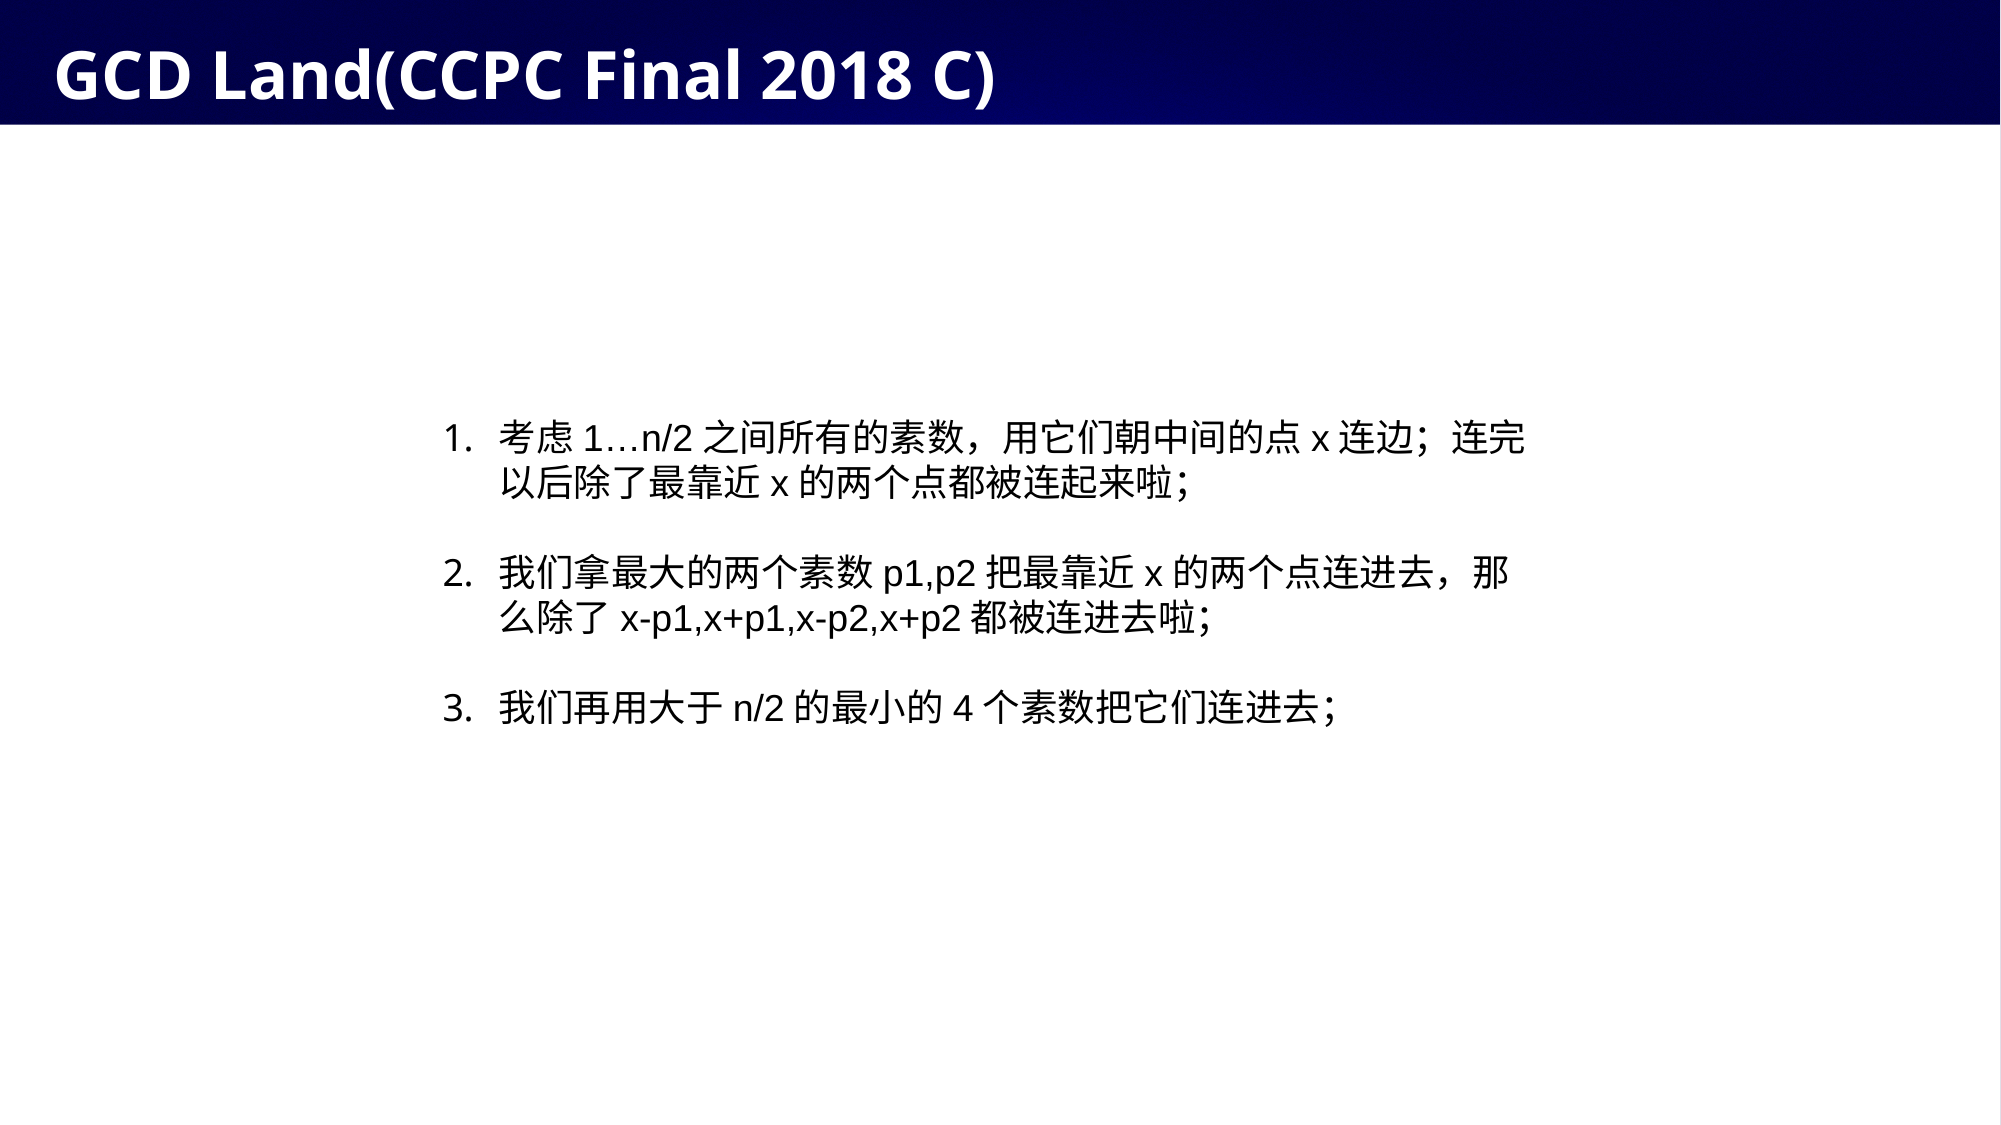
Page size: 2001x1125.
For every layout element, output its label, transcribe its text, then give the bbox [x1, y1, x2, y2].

title GCD Land(CCPC Final 2018 C) [38, 32, 1846, 125]
picture [0, 0, 2001, 1125]
text_box 考虑1…n/2之间所有的素数，用它们朝中间的点x连边；连完以后除了最靠近x的两个点都被连起来啦； 我们拿最大的两个素数p1,p2把最靠近x的两个点连进去，那么除了x-p1,x+p1,x-p2,x+p2都被连进去啦； 我们再用大于n/2的最小的4个素数把它们连进去； [427, 406, 1551, 737]
